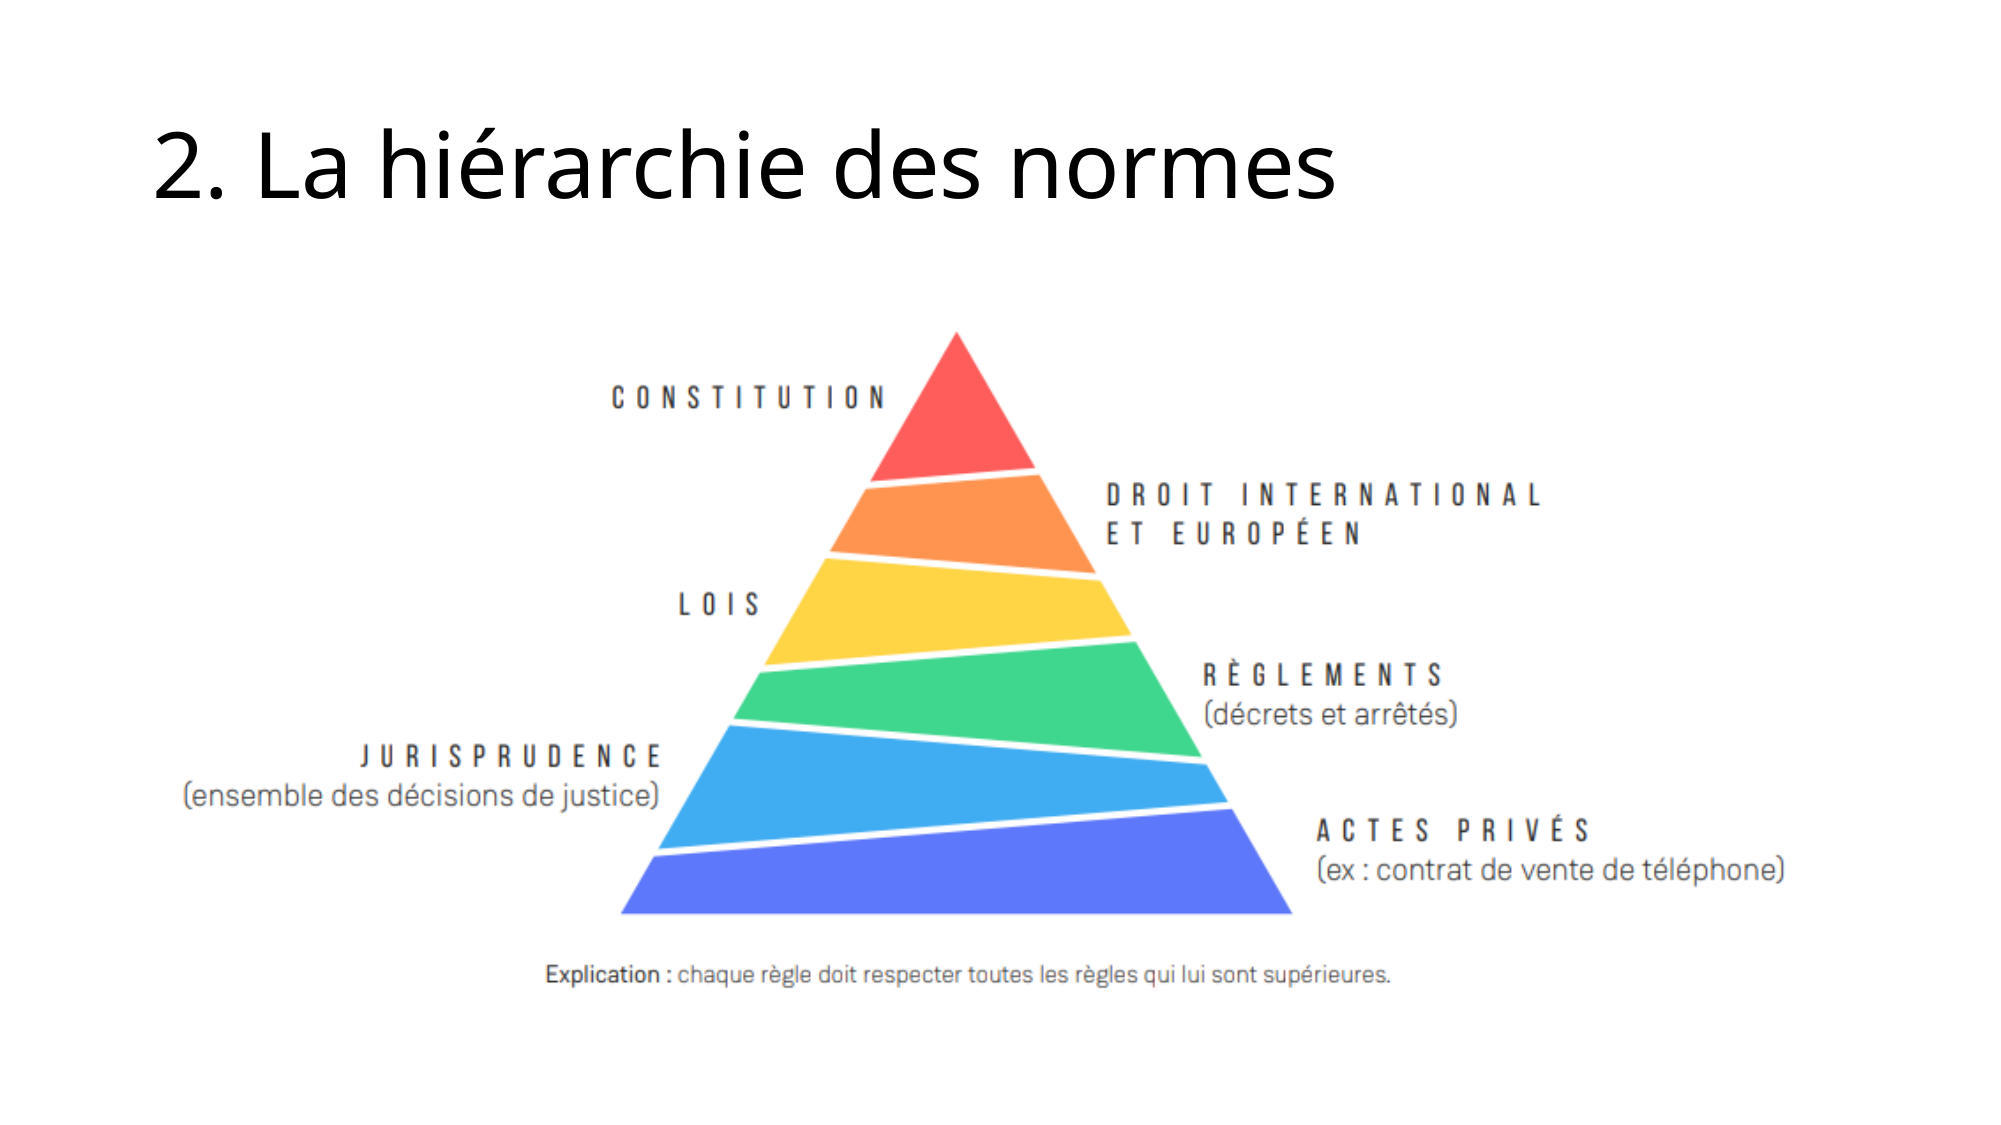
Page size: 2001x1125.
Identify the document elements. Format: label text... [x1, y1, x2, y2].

picture [170, 299, 1863, 1050]
title 2. La hiérarchie des normes [137, 59, 1863, 278]
